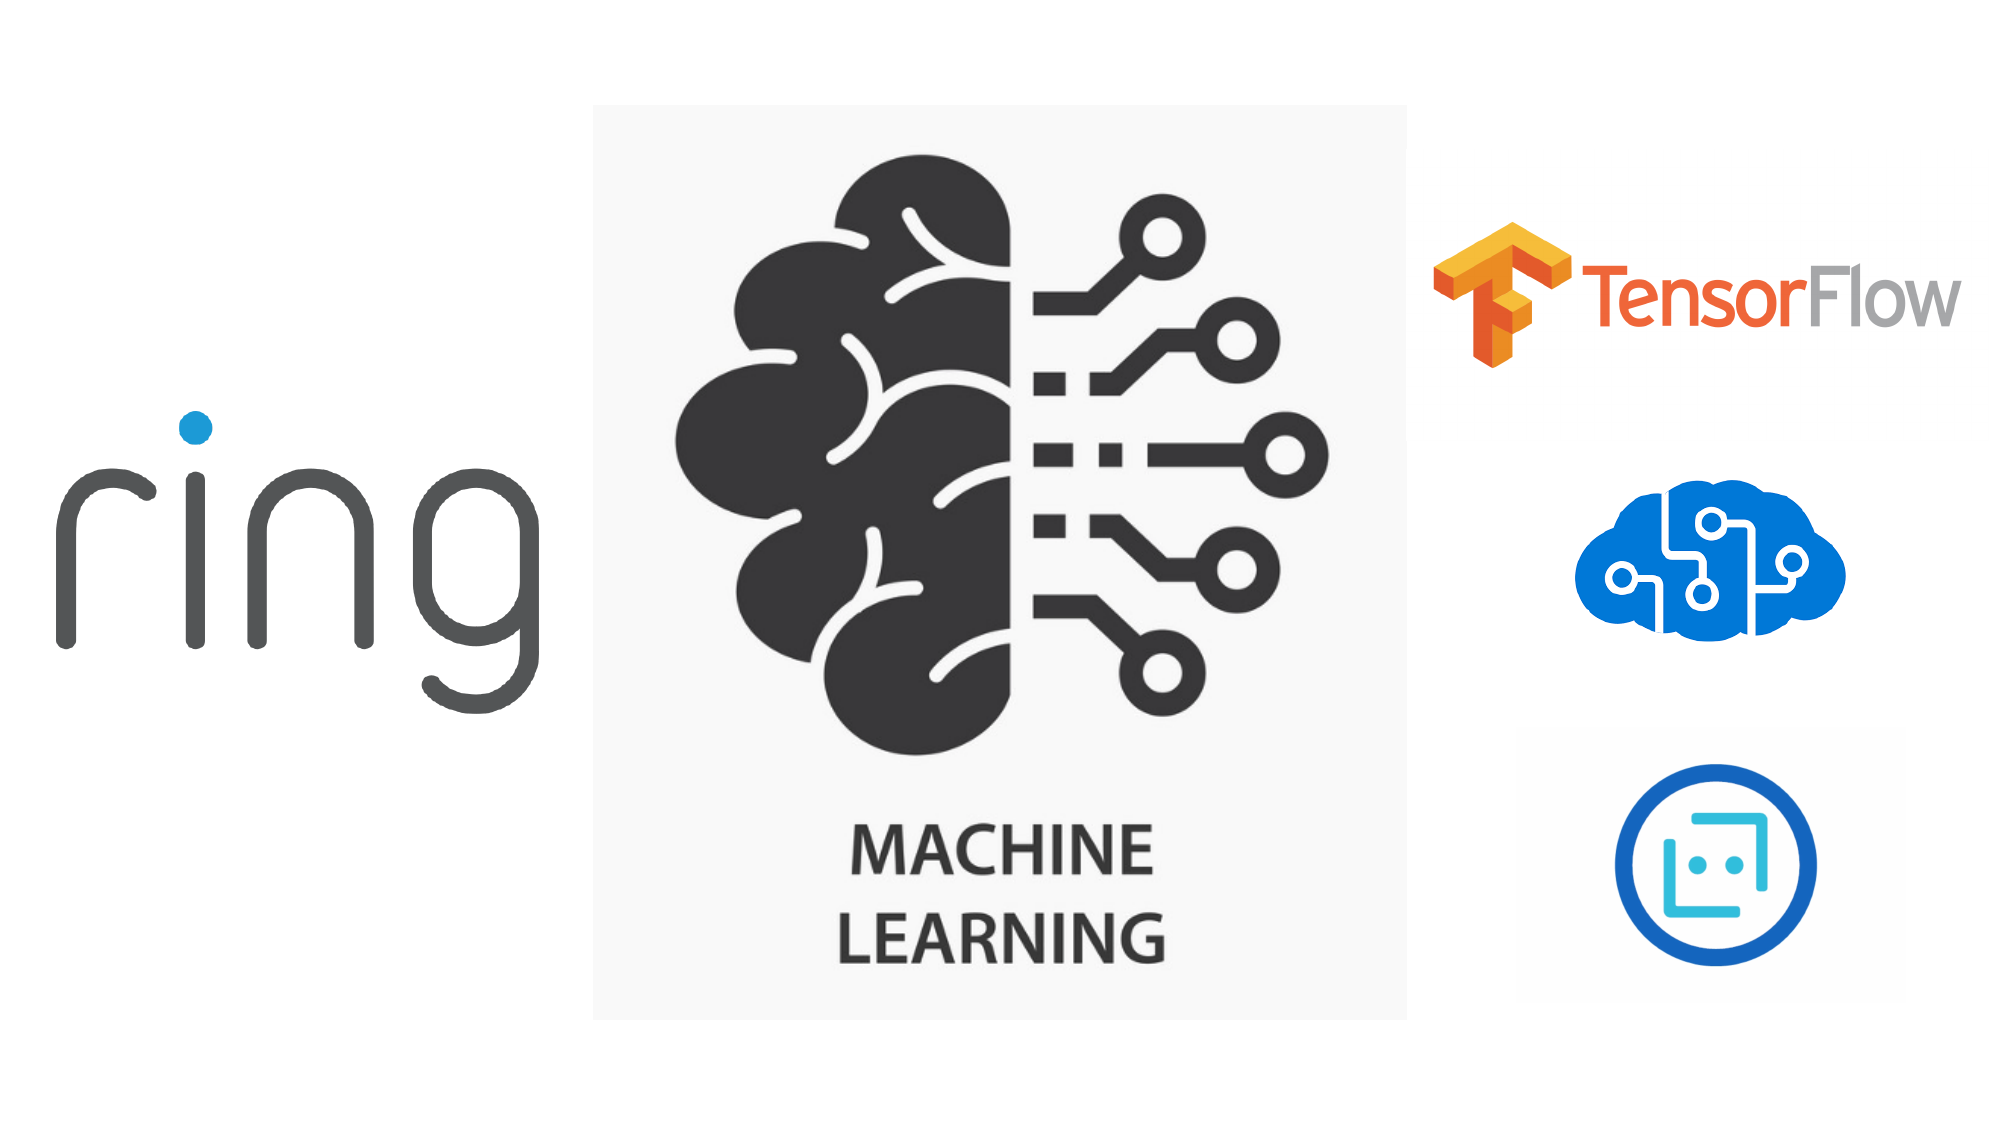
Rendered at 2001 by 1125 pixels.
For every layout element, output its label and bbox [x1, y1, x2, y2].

picture [1516, 727, 1906, 1003]
picture [593, 105, 1989, 1020]
picture [1574, 479, 1848, 642]
picture [56, 411, 539, 714]
